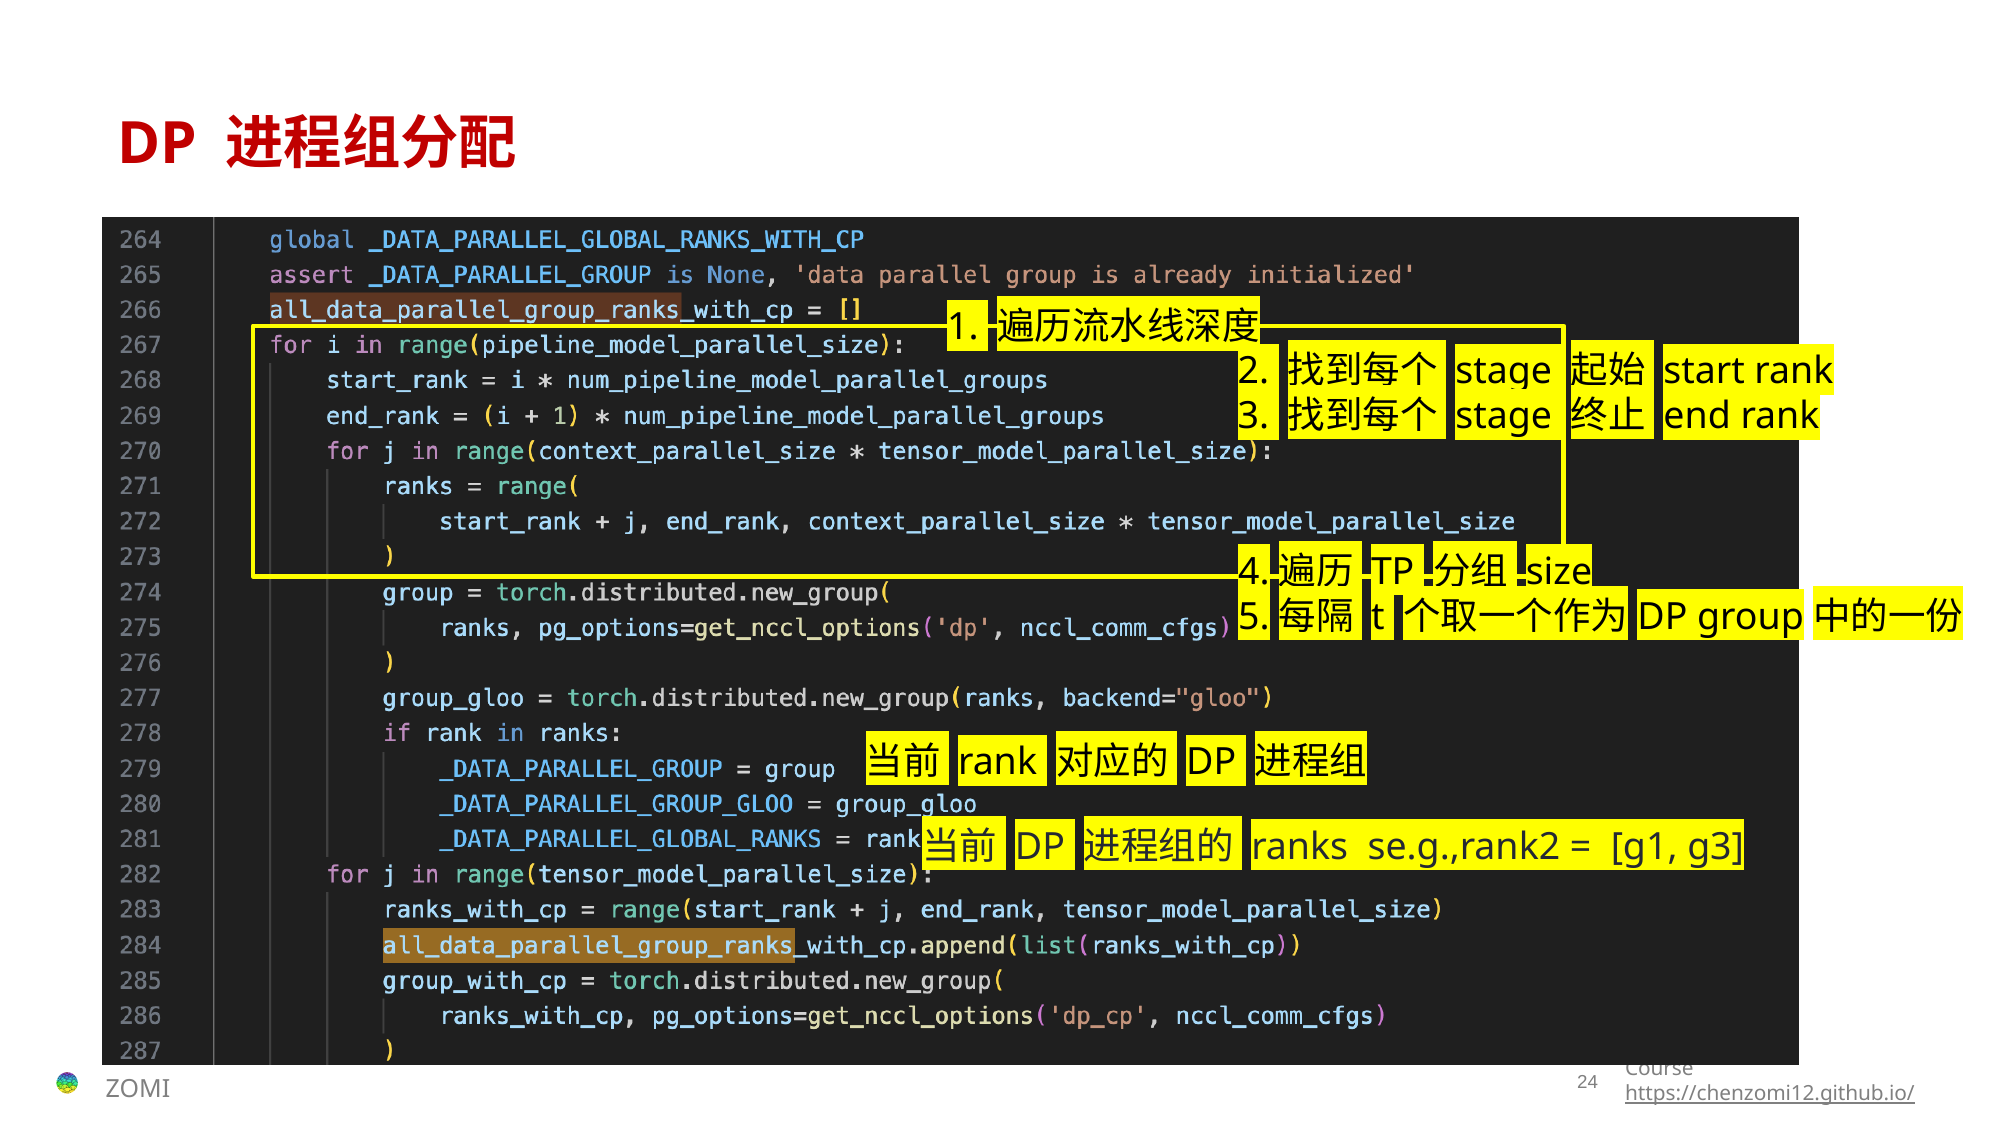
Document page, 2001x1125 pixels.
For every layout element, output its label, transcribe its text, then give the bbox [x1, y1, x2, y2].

text_box 2. 找到每个 stage 起始 start rank 3. 找到每个 stage 终止 end rank [1804, 338, 1849, 444]
picture [101, 217, 1799, 1066]
title DP 进程组分配 [102, 91, 1901, 189]
text_box 4.遍历 TP 分组 size 5.每隔 t 个取一个作为DP group中的一份 [1804, 539, 1978, 644]
picture [57, 1073, 77, 1093]
